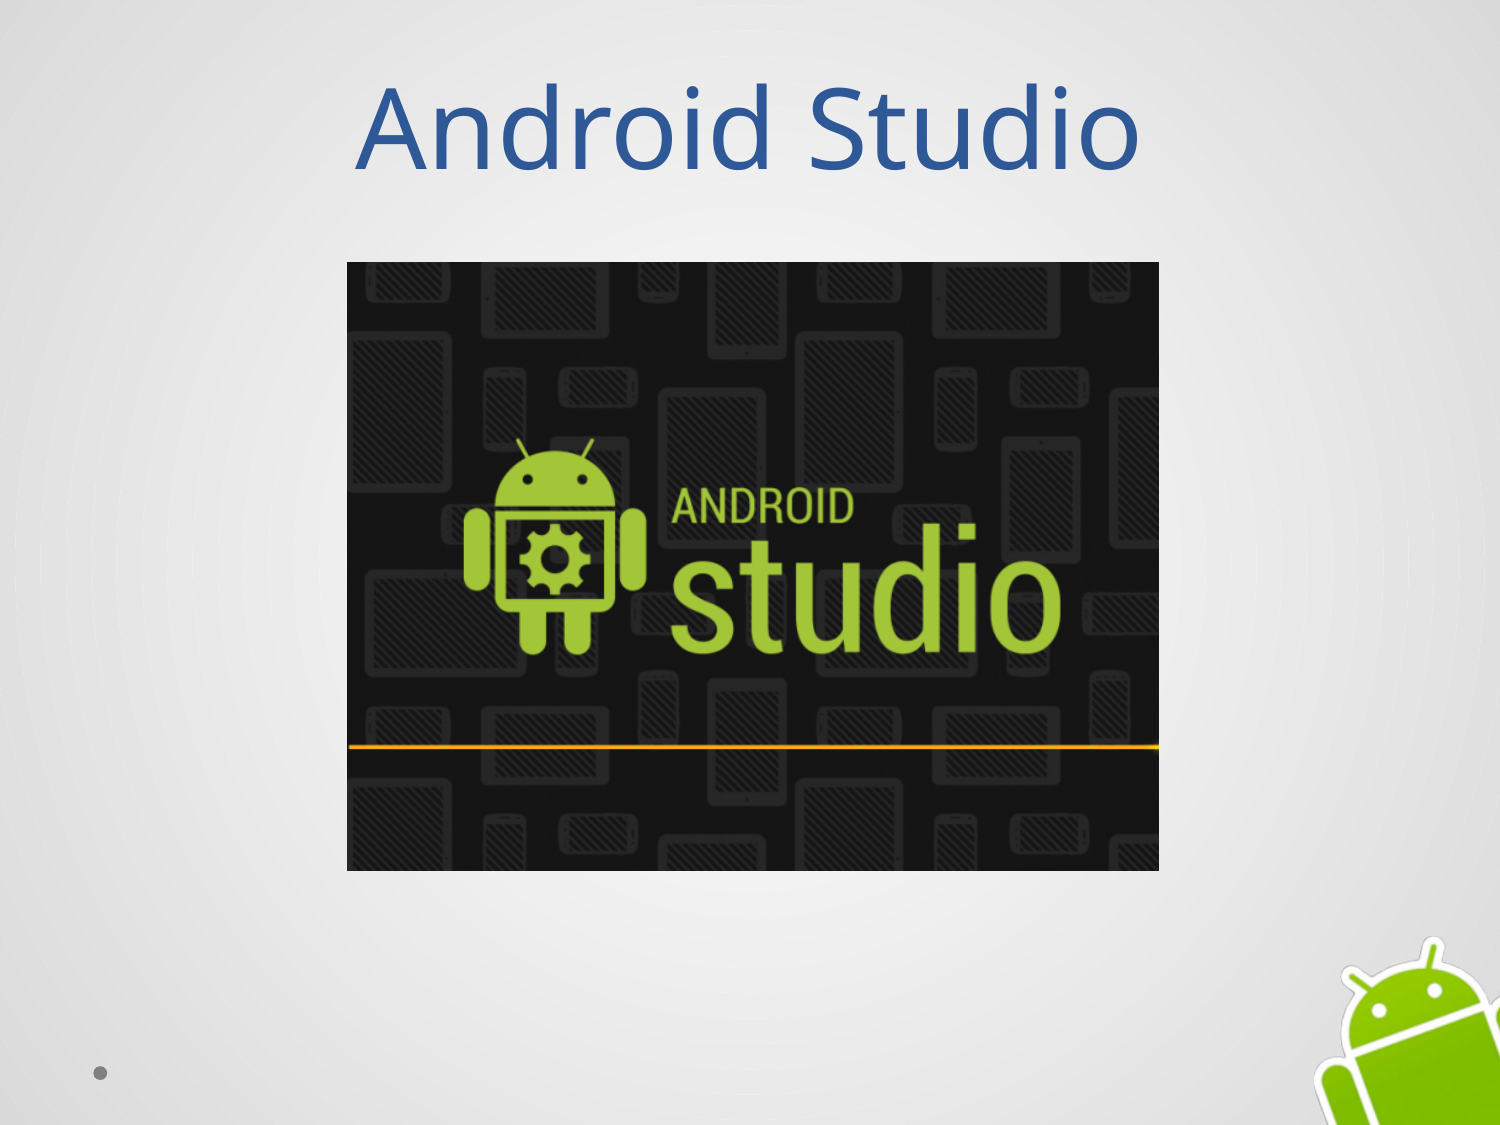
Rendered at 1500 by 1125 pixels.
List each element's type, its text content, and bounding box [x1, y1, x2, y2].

picture [347, 262, 1159, 871]
title Android Studio [75, 0, 1425, 263]
